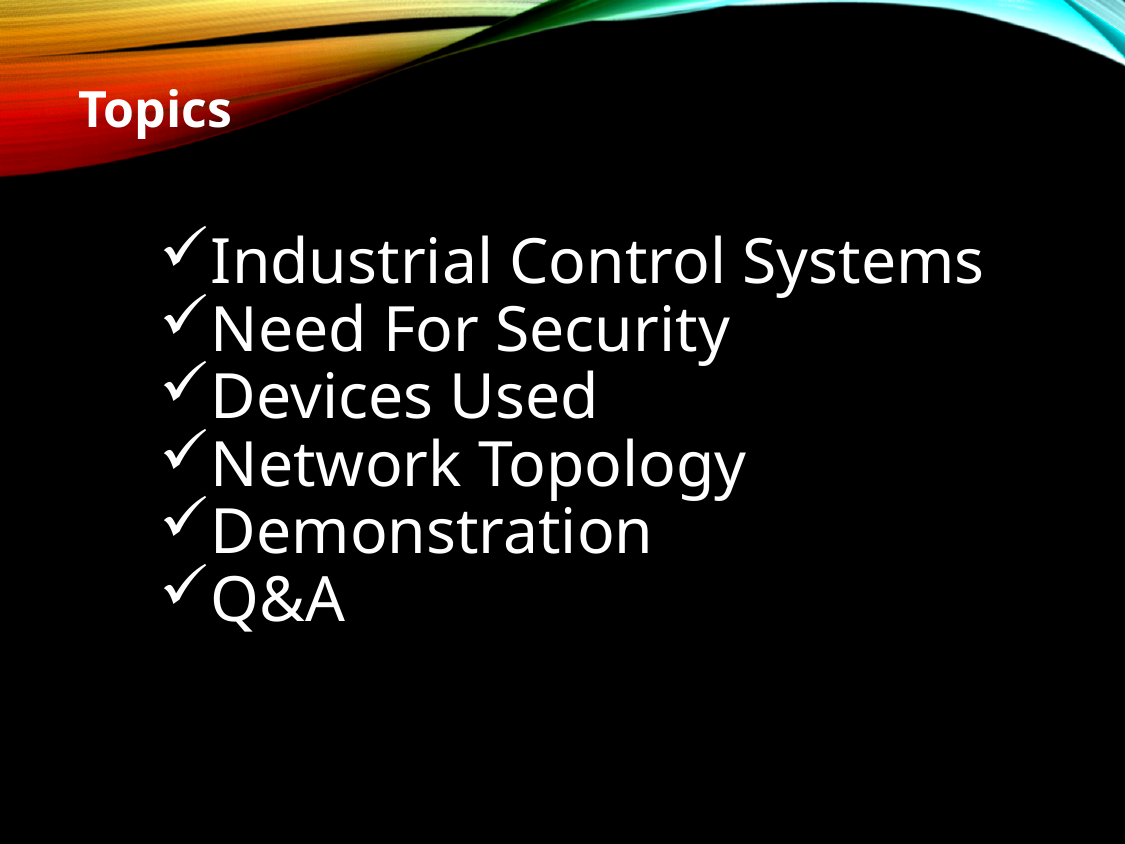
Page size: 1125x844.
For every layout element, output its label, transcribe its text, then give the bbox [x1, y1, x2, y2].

title Topics [67, 73, 592, 143]
picture [0, 0, 1125, 178]
list Industrial Control Systems Need For Security Devices Used Network Topology Demonstration Q&A [133, 218, 1002, 754]
